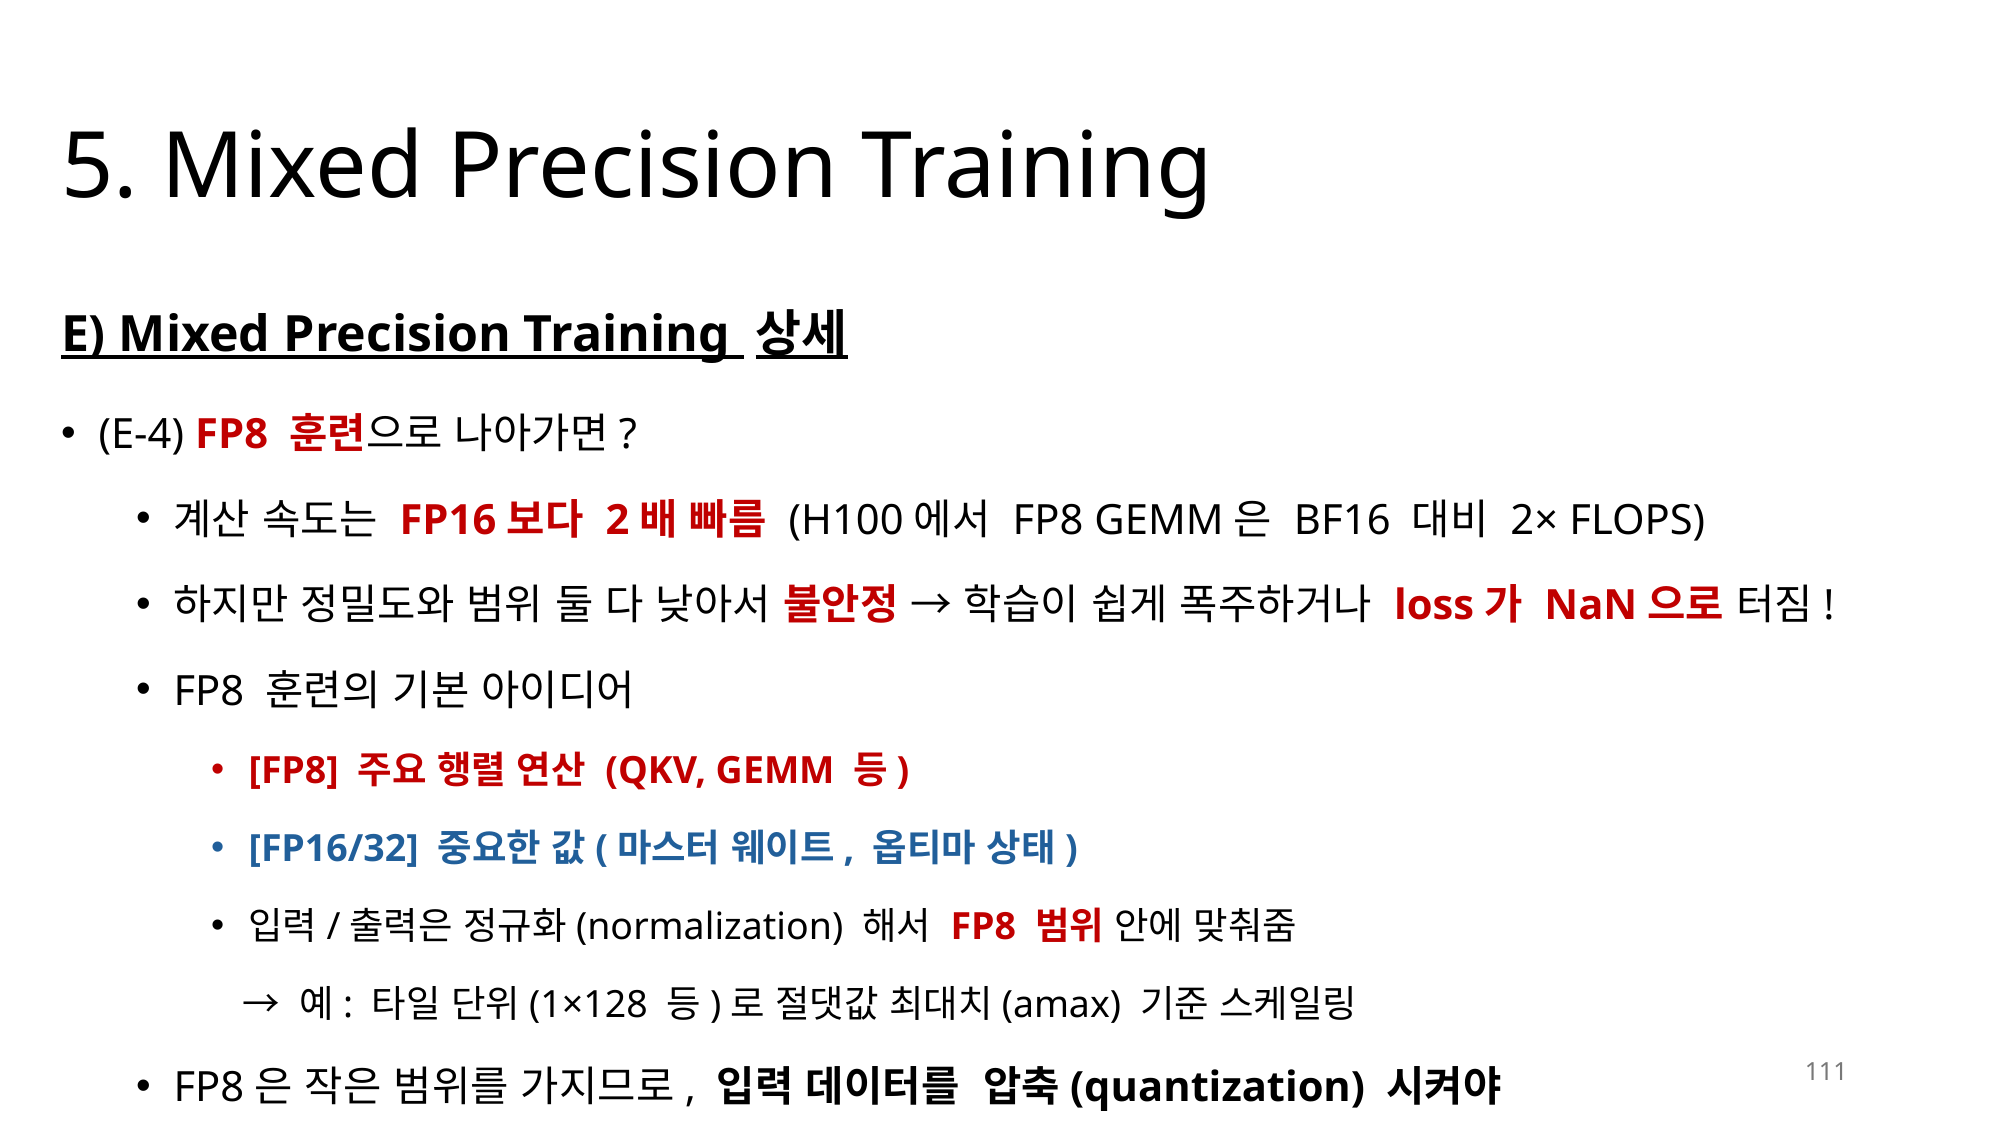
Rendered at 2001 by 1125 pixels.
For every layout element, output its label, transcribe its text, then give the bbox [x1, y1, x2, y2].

title 5. Mixed Precision Training [46, 101, 1957, 235]
slide_number 111 [1412, 1042, 1863, 1103]
list E) Mixed Precision Training 상세 (E-4) FP8 훈련으로 나아가면? 계산 속도는 FP16보다 2배 빠름 (H100에서 FP8 GEMM은 BF16 대비 2× FLOPS) 하지만 정밀도와 범위 둘 다 낮아서 불안정 → 학습이 쉽게 폭주하거나 loss가 NaN으로 터짐! FP8 훈련의 기본 아이디어 [FP8] 주요 행렬 연산 (QKV, GEMM 등) [FP16/32] 중요한 값(마스터 웨이트, 옵티마 상태) 입력/출력은 정규화(normalization) 해서 FP8 범위 안에 맞춰줌 → 예: 타일 단위(1×128 등)로 절댓값 최대치(amax) 기준 스케일링 FP8은 작은 범위를 가지므로, 입력 데이터를 압축(quantization) 시켜야 [46, 263, 2000, 1083]
